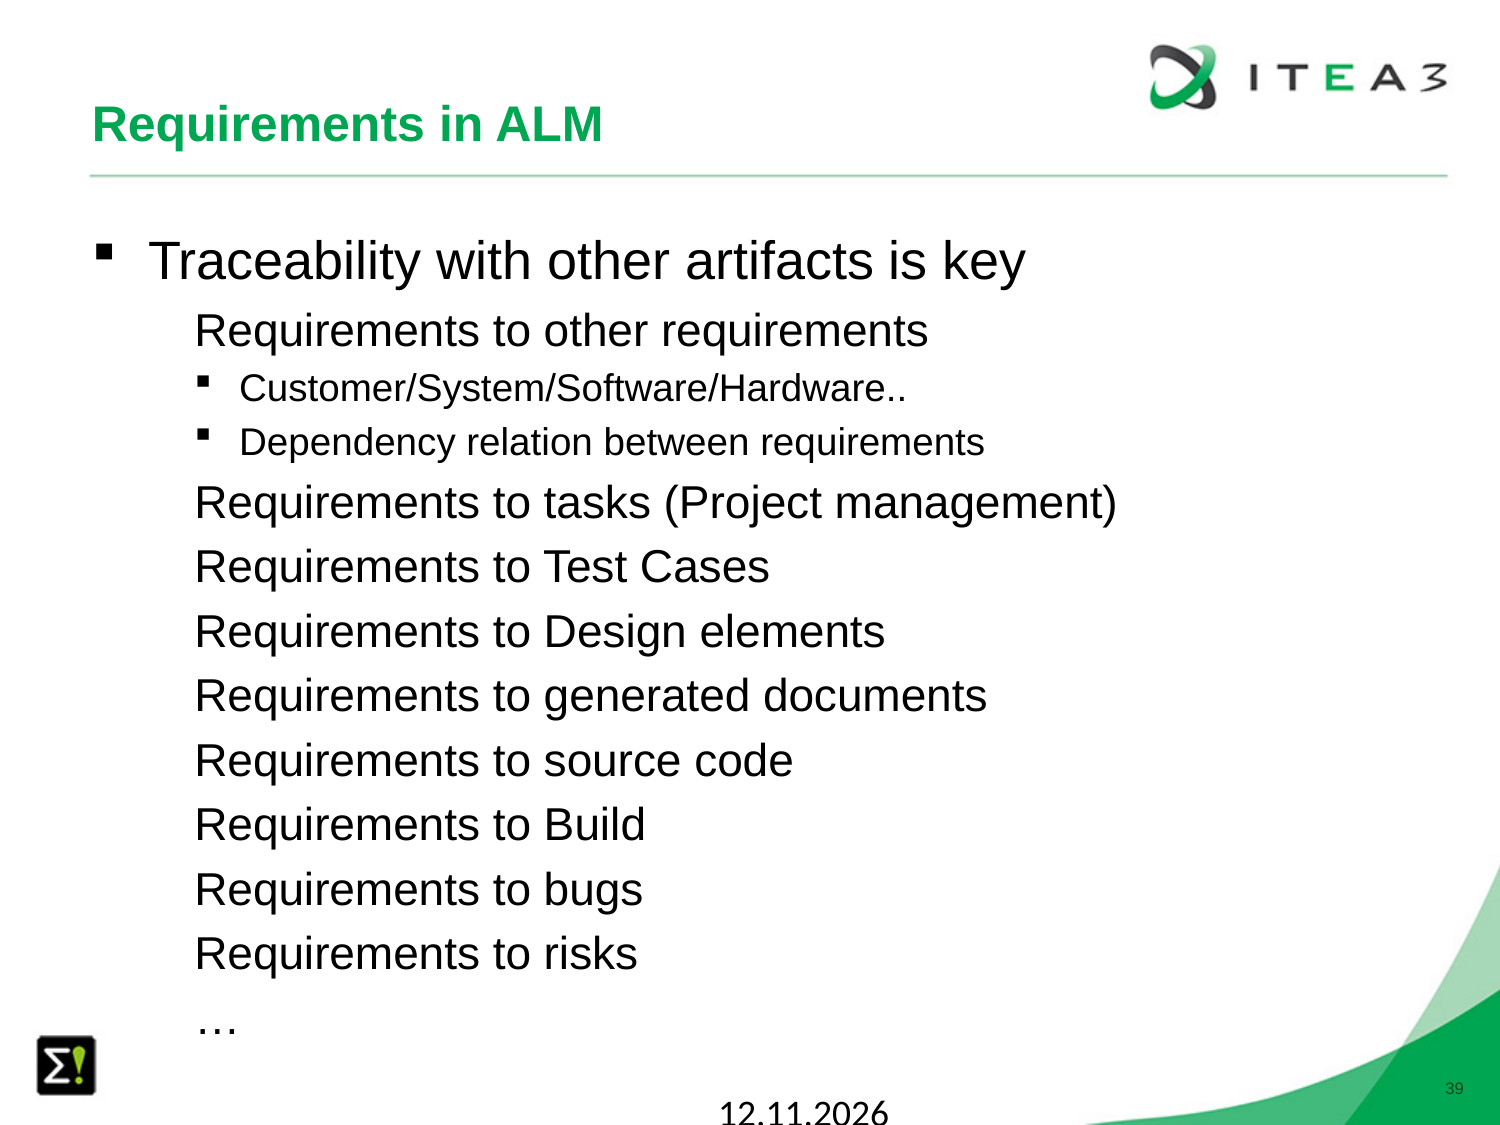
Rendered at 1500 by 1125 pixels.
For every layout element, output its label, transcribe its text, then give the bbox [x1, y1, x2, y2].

title Requirements in ALM [76, 23, 1099, 160]
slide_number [703, 1081, 923, 1124]
list Traceability with other artifacts is key Requirements to other requirements Customer/System/Software/Hardware.. Dependency relation between requirements Requirements to tasks (Project management) Requirements to Test Cases Requirements to Design elements Requirements to generated documents Requirements to source code Requirements to Build Requirements to bugs Requirements to risks … [76, 218, 1447, 1046]
picture [0, 0, 1500, 1125]
